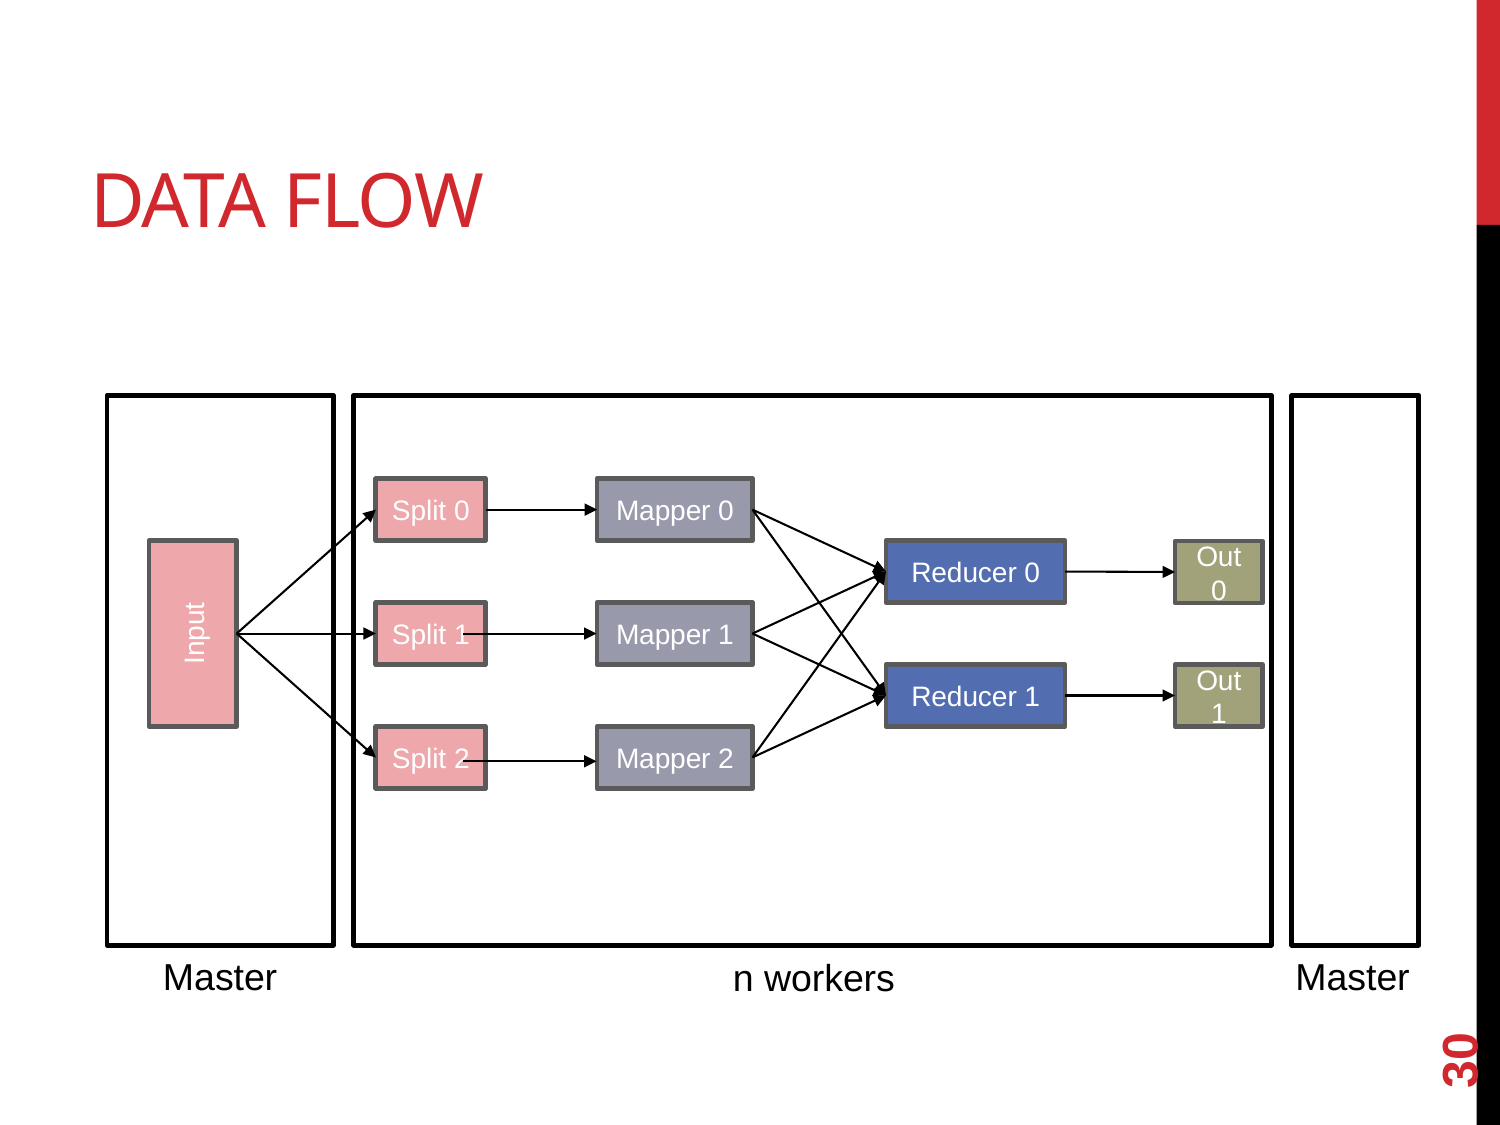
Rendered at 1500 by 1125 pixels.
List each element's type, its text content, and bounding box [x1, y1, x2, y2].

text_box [353, 394, 1276, 1008]
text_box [342, 509, 351, 626]
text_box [1282, 394, 1432, 1007]
title Data Flow [75, 25, 1025, 250]
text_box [106, 394, 334, 1007]
slide_number 30 [1427, 887, 1488, 1104]
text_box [342, 640, 351, 758]
